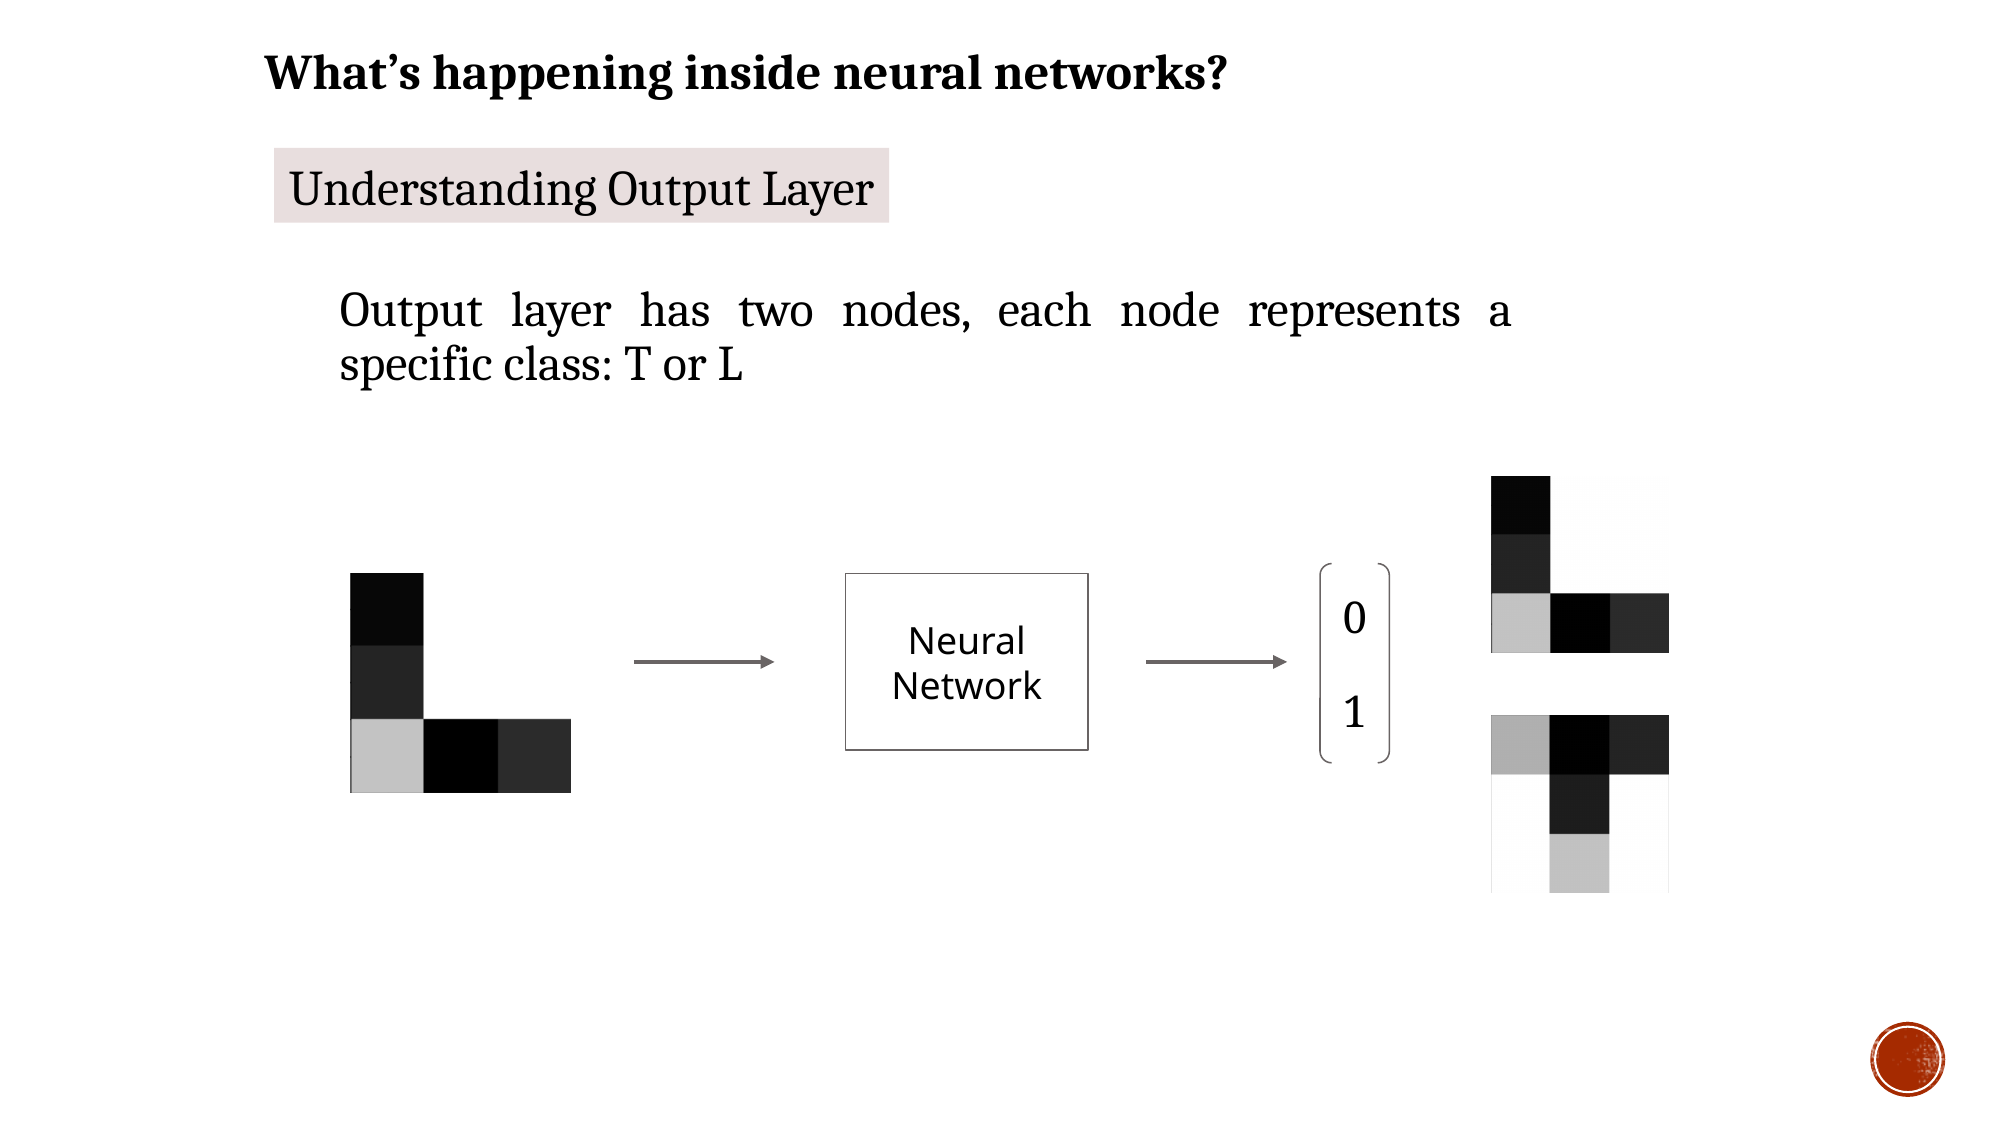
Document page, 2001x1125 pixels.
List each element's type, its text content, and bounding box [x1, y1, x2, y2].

text_box 0 1 [1320, 563, 1390, 763]
picture [1491, 715, 1669, 893]
text_box What’s happening inside neural networks? [249, 32, 1388, 125]
list Output layer has two nodes, each node represents a specific class: T or L [324, 267, 1528, 751]
picture [1491, 476, 1669, 653]
text_box Understanding Output Layer [274, 147, 890, 223]
text_box Neural Network [845, 573, 1088, 751]
picture [350, 573, 571, 793]
